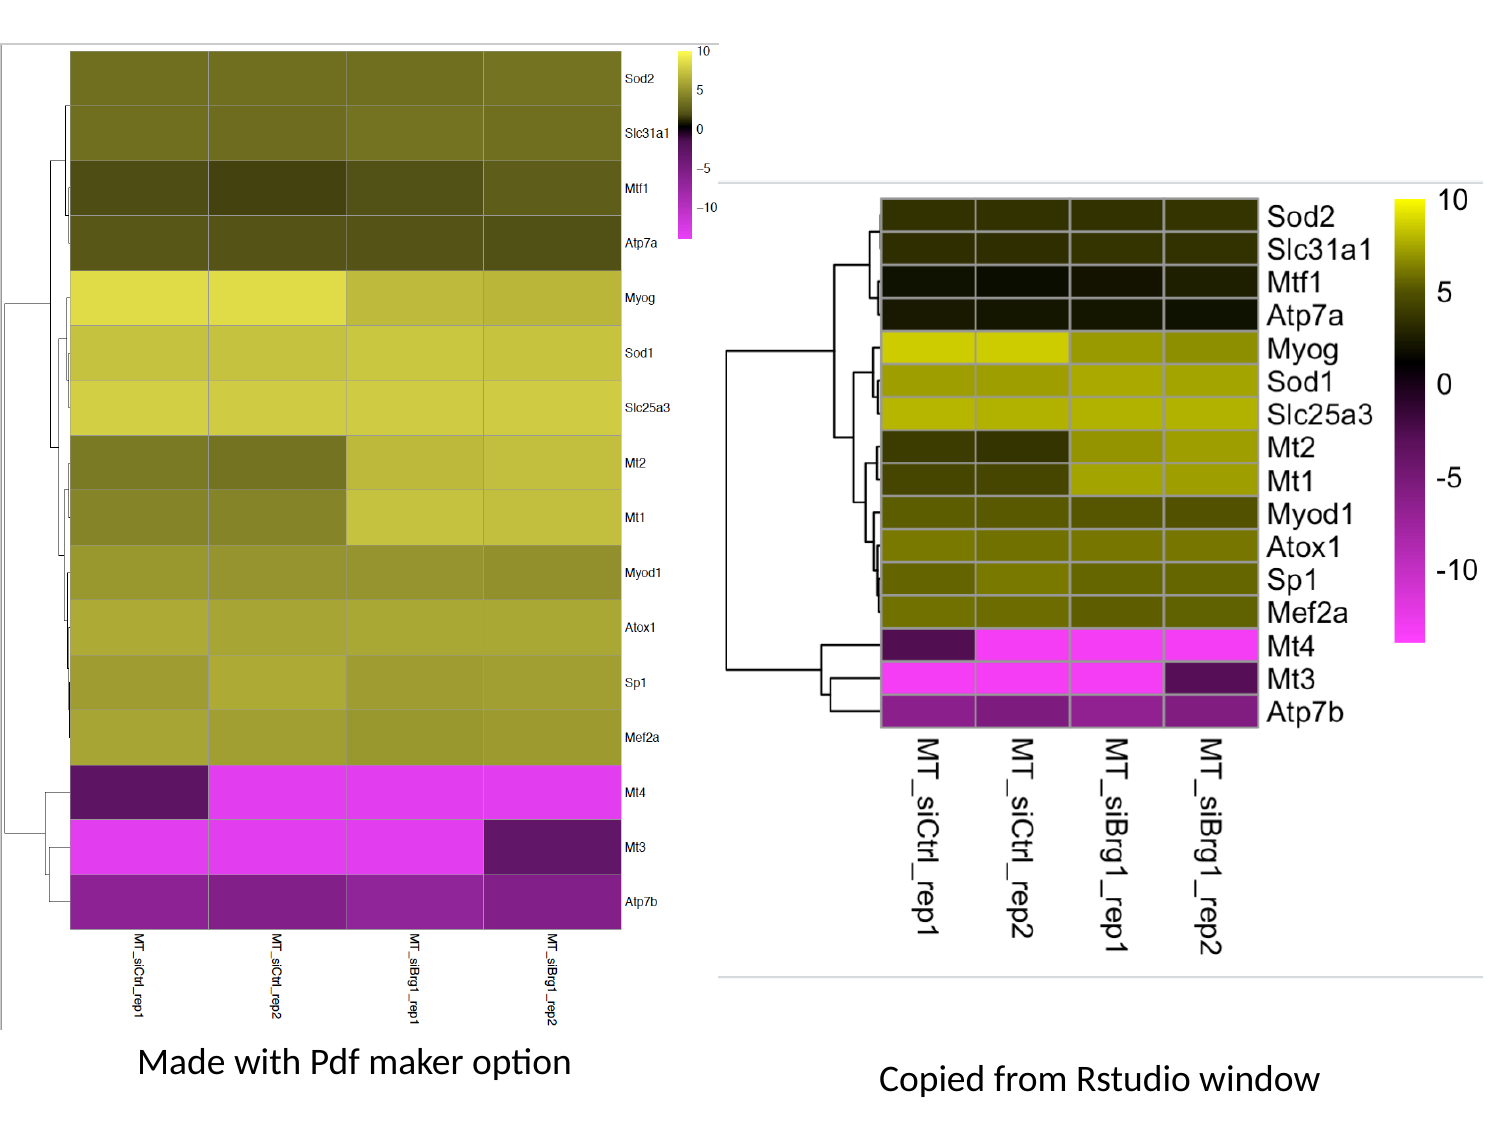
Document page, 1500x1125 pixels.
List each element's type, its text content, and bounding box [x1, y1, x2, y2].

text_box Copied from Rstudio window [864, 1046, 1336, 1107]
text_box Made with Pdf maker option [122, 1030, 596, 1090]
picture [0, 43, 1483, 1030]
